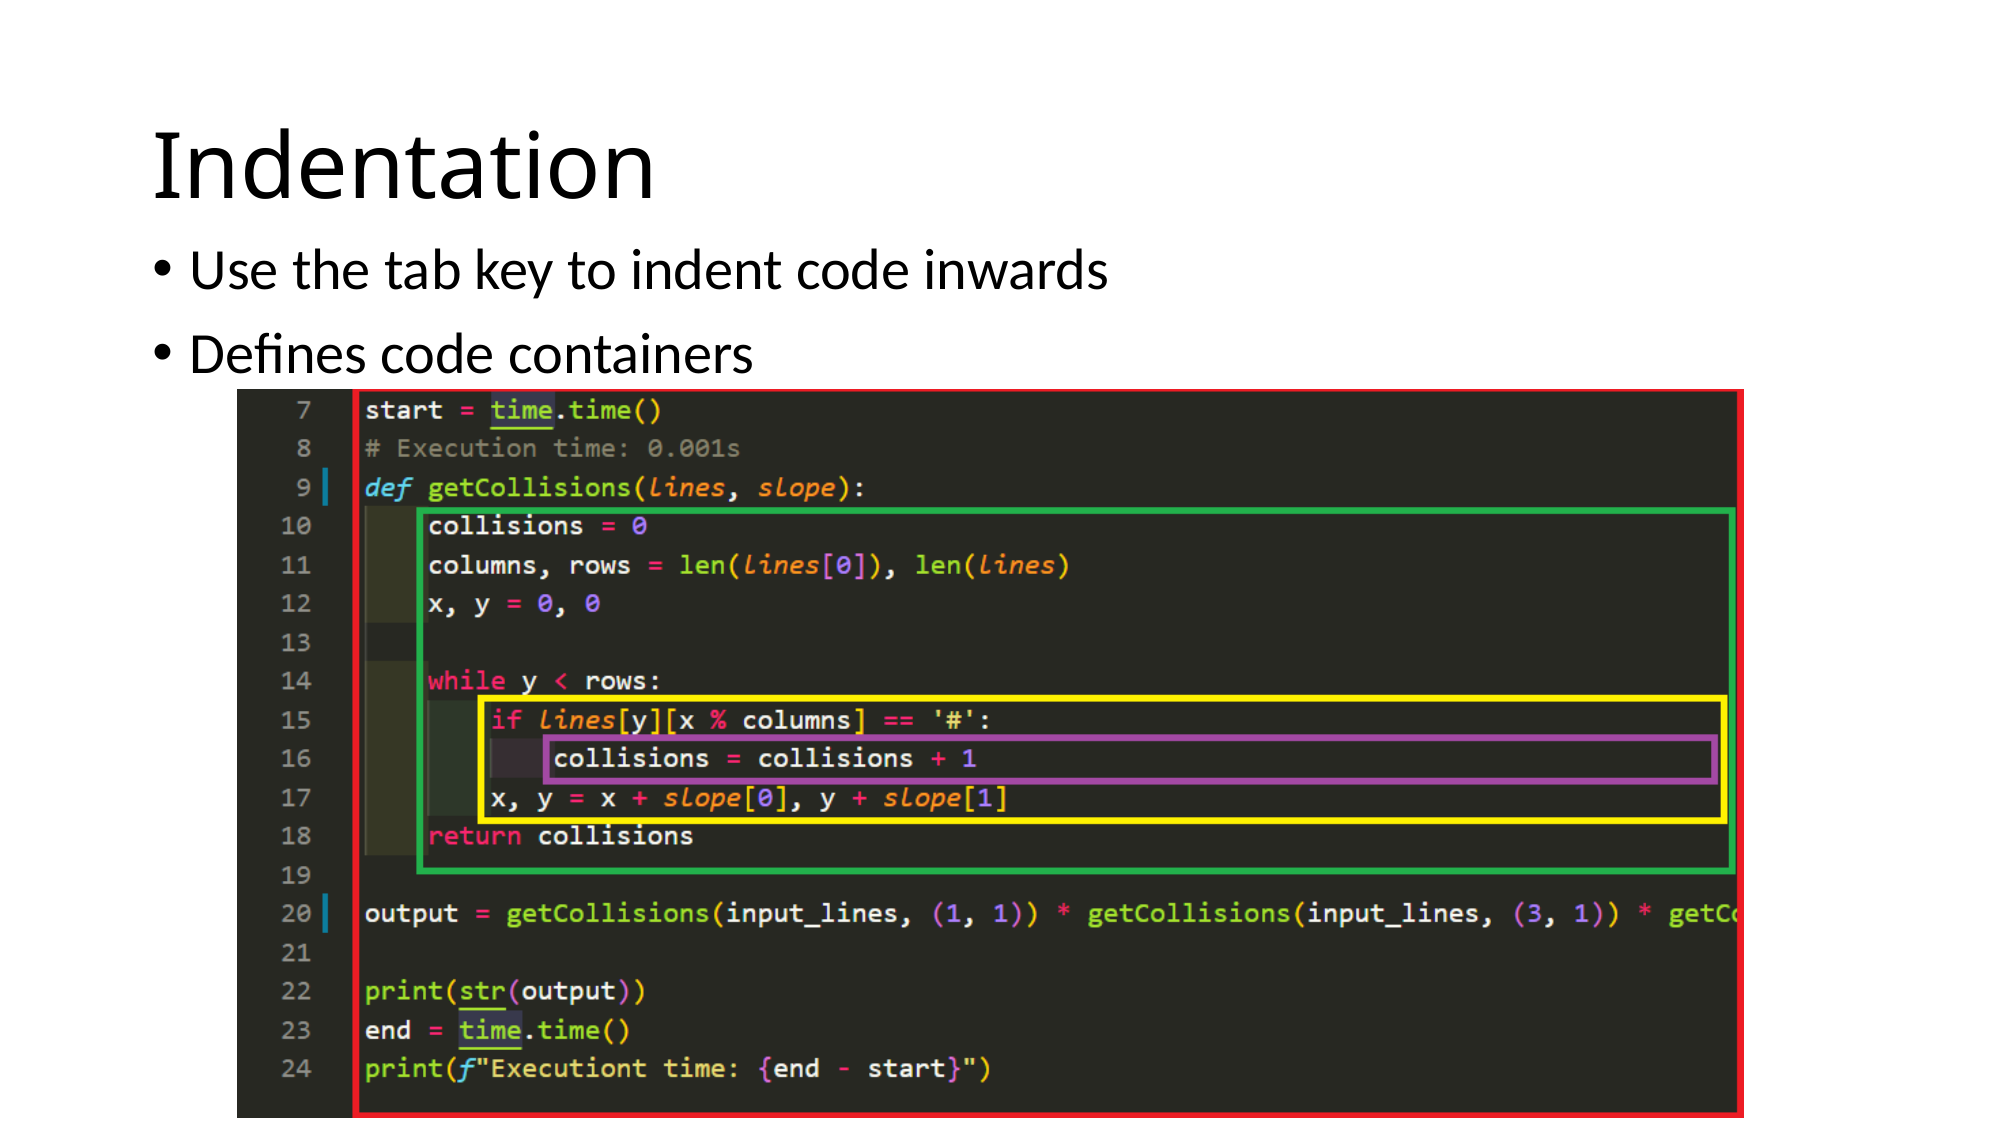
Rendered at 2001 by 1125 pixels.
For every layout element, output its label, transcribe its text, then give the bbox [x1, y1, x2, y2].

list Use the tab key to indent code inwards Defines code containers [137, 231, 1863, 946]
picture [237, 389, 1744, 1118]
title Indentation [137, 59, 1863, 231]
